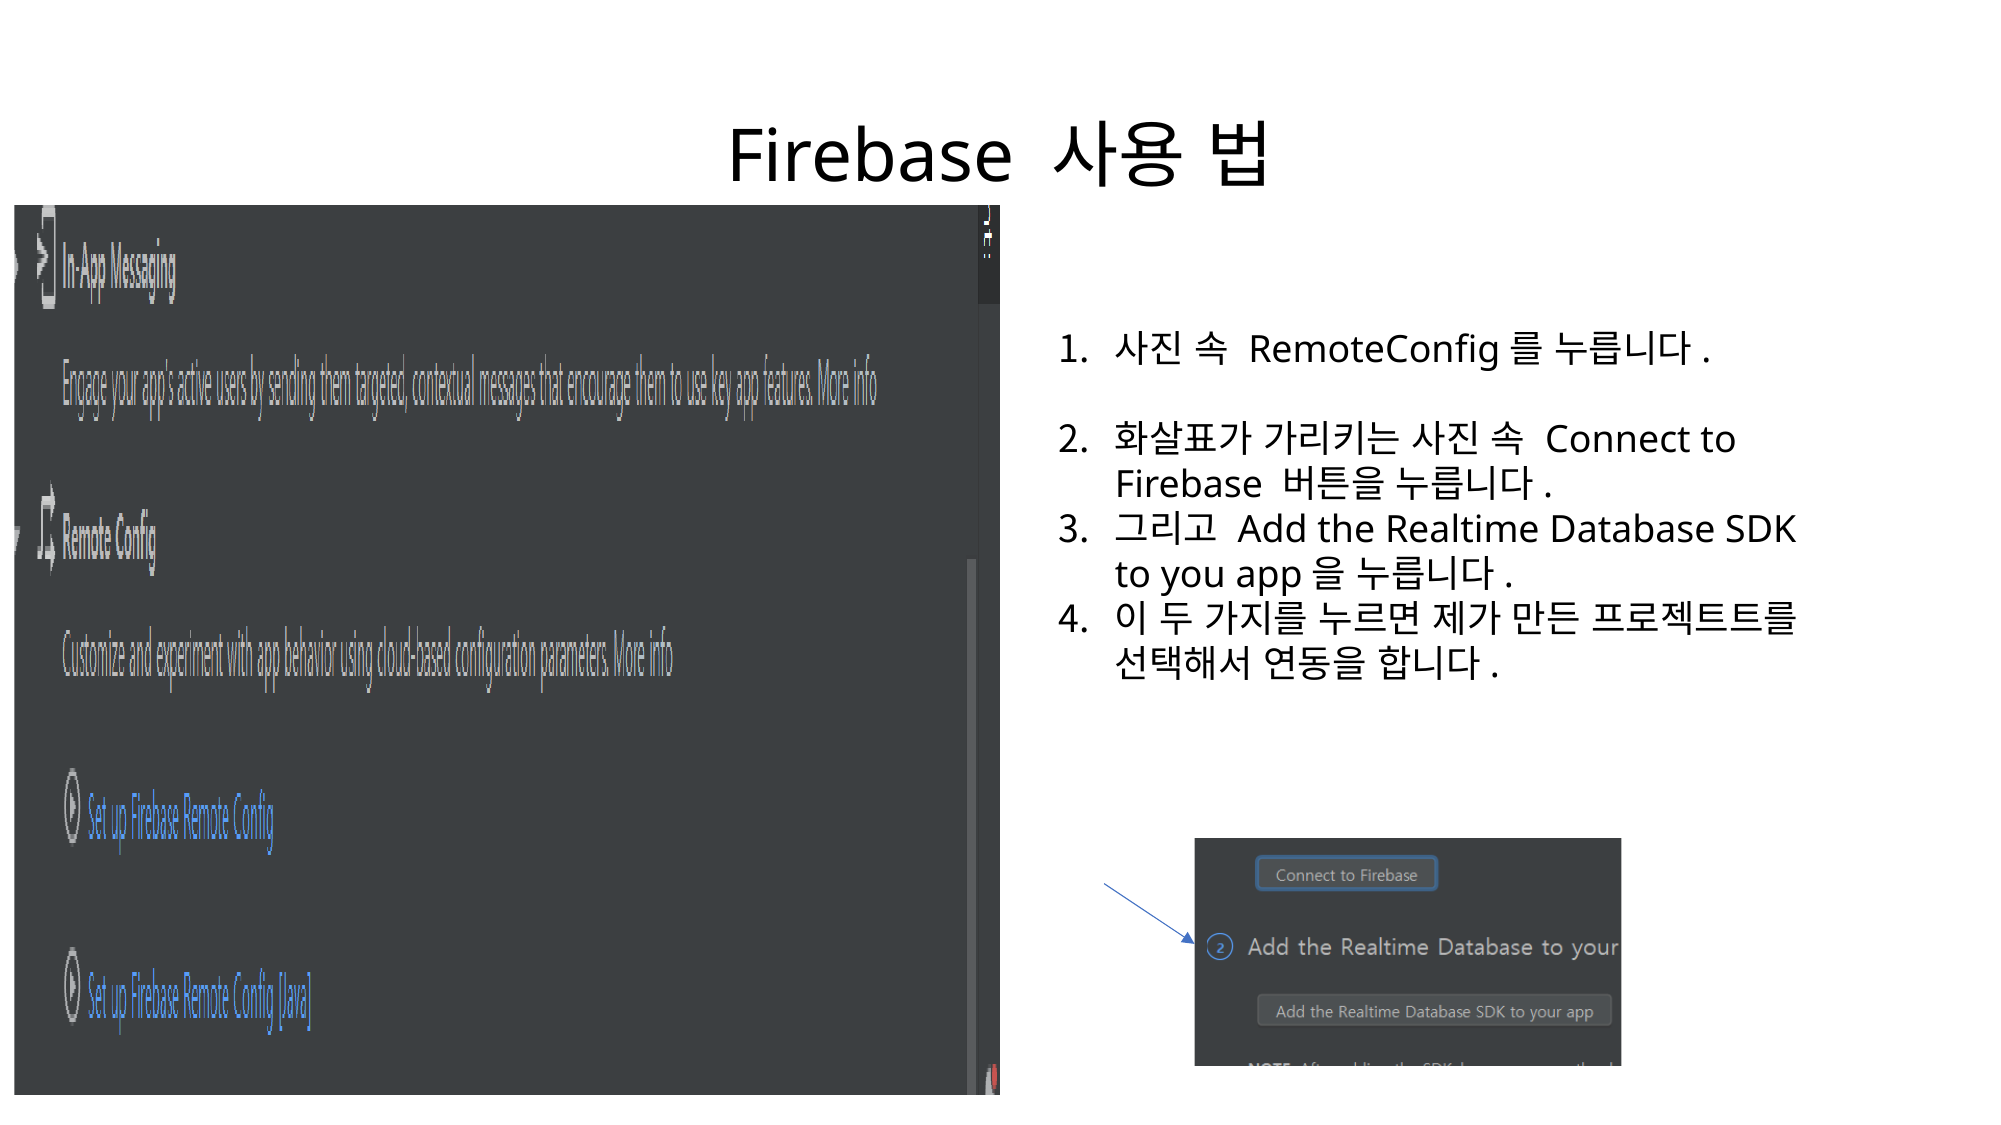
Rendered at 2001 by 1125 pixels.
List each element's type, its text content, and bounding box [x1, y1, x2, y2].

picture [1194, 838, 1622, 1066]
title Firebase 사용 법 [137, 49, 1863, 267]
text_box 사진 속 RemoteConfig를 누릅니다. 화살표가 가리키는 사진 속 Connect to Firebase 버튼을 누릅니다. 그리고 Add the Realtime Database SDK to you app을 누릅니다. 이 두 가지를 누르면 제가 만든 프로젝트트를 선택해서 연동을 합니다. [1043, 317, 1834, 693]
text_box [1104, 883, 1195, 944]
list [14, 205, 1000, 1095]
